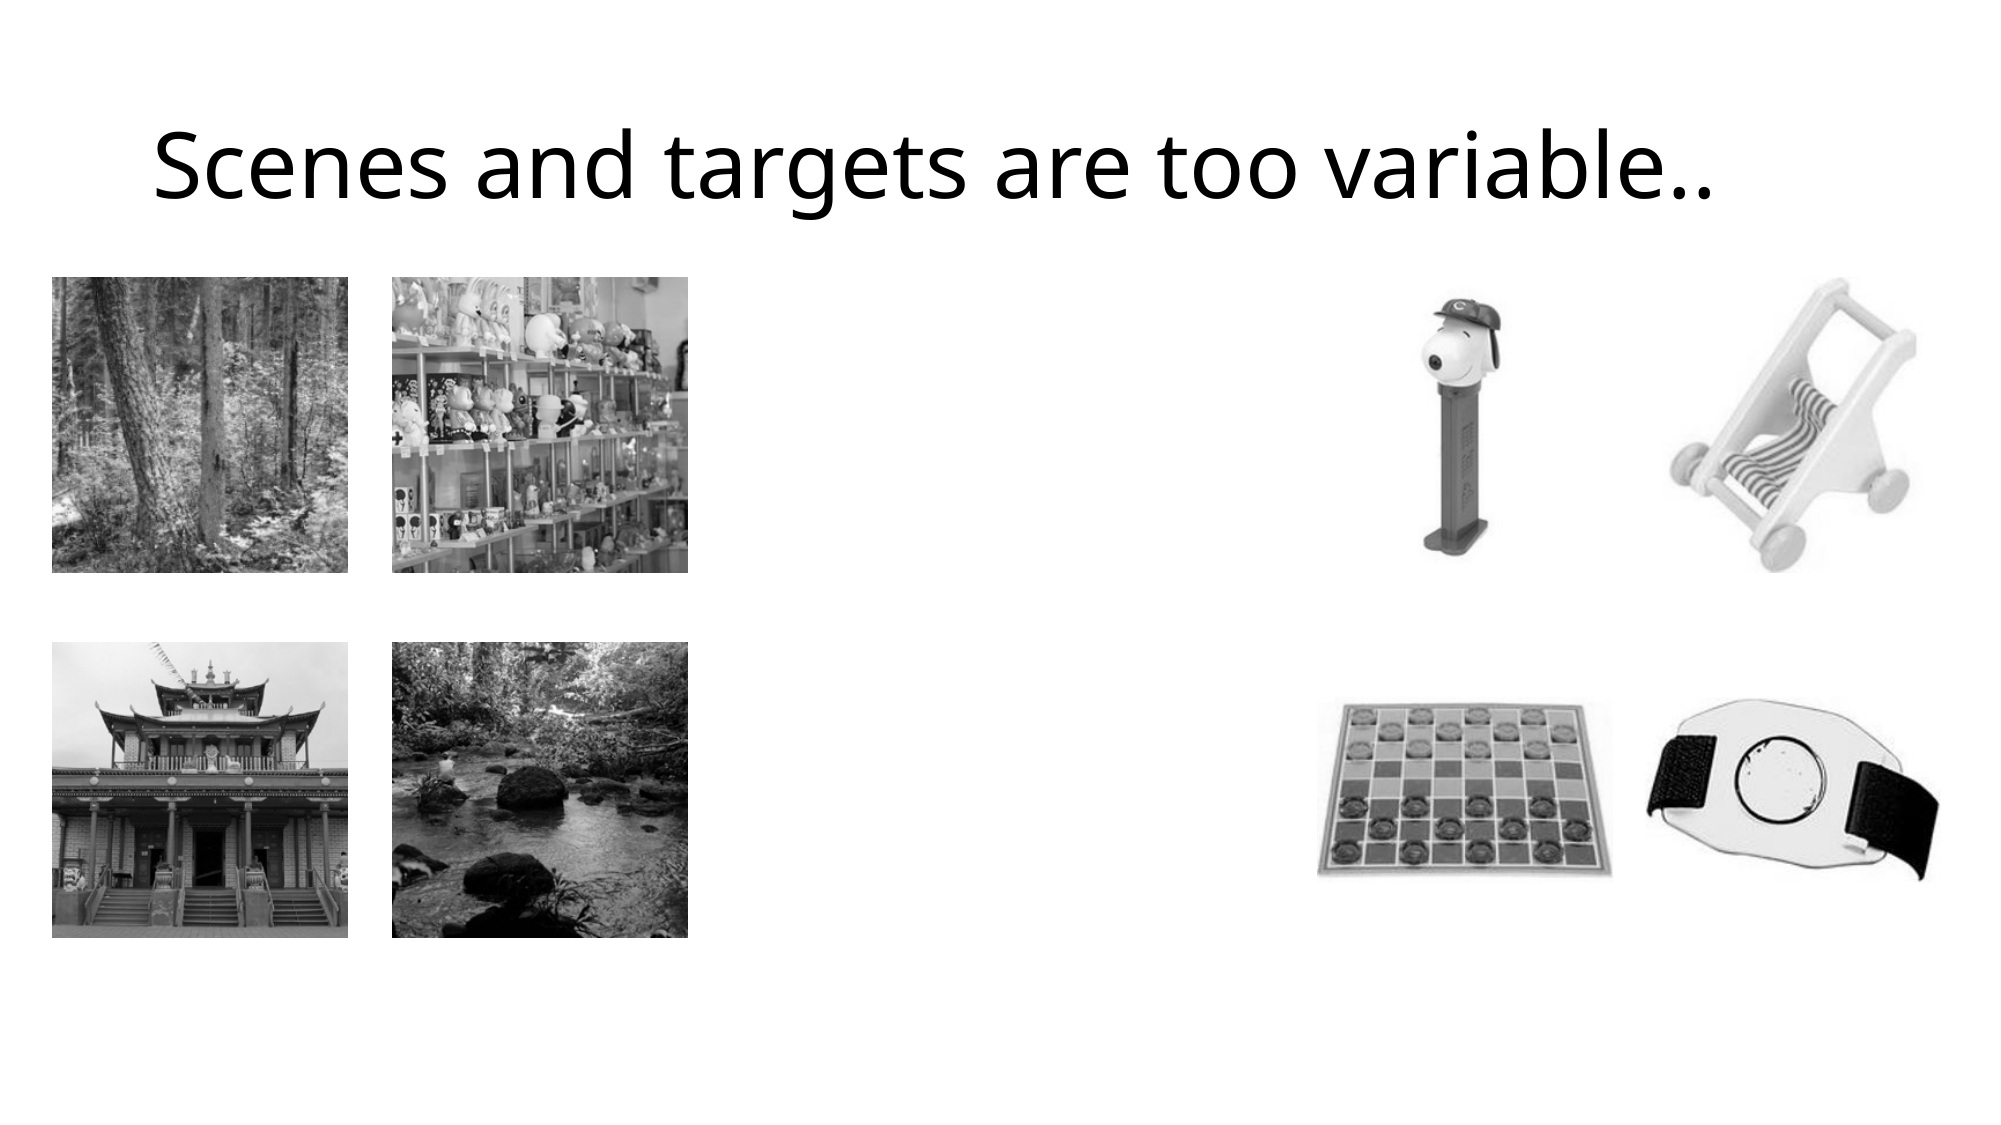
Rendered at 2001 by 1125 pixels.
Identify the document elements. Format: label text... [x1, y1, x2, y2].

picture [1645, 642, 1941, 938]
title Scenes and targets are too variable.. [137, 59, 1863, 278]
picture [52, 277, 348, 573]
picture [1317, 642, 1613, 938]
picture [52, 642, 348, 938]
picture [1645, 277, 1941, 573]
picture [1317, 277, 1613, 573]
picture [391, 642, 688, 938]
picture [391, 277, 688, 573]
